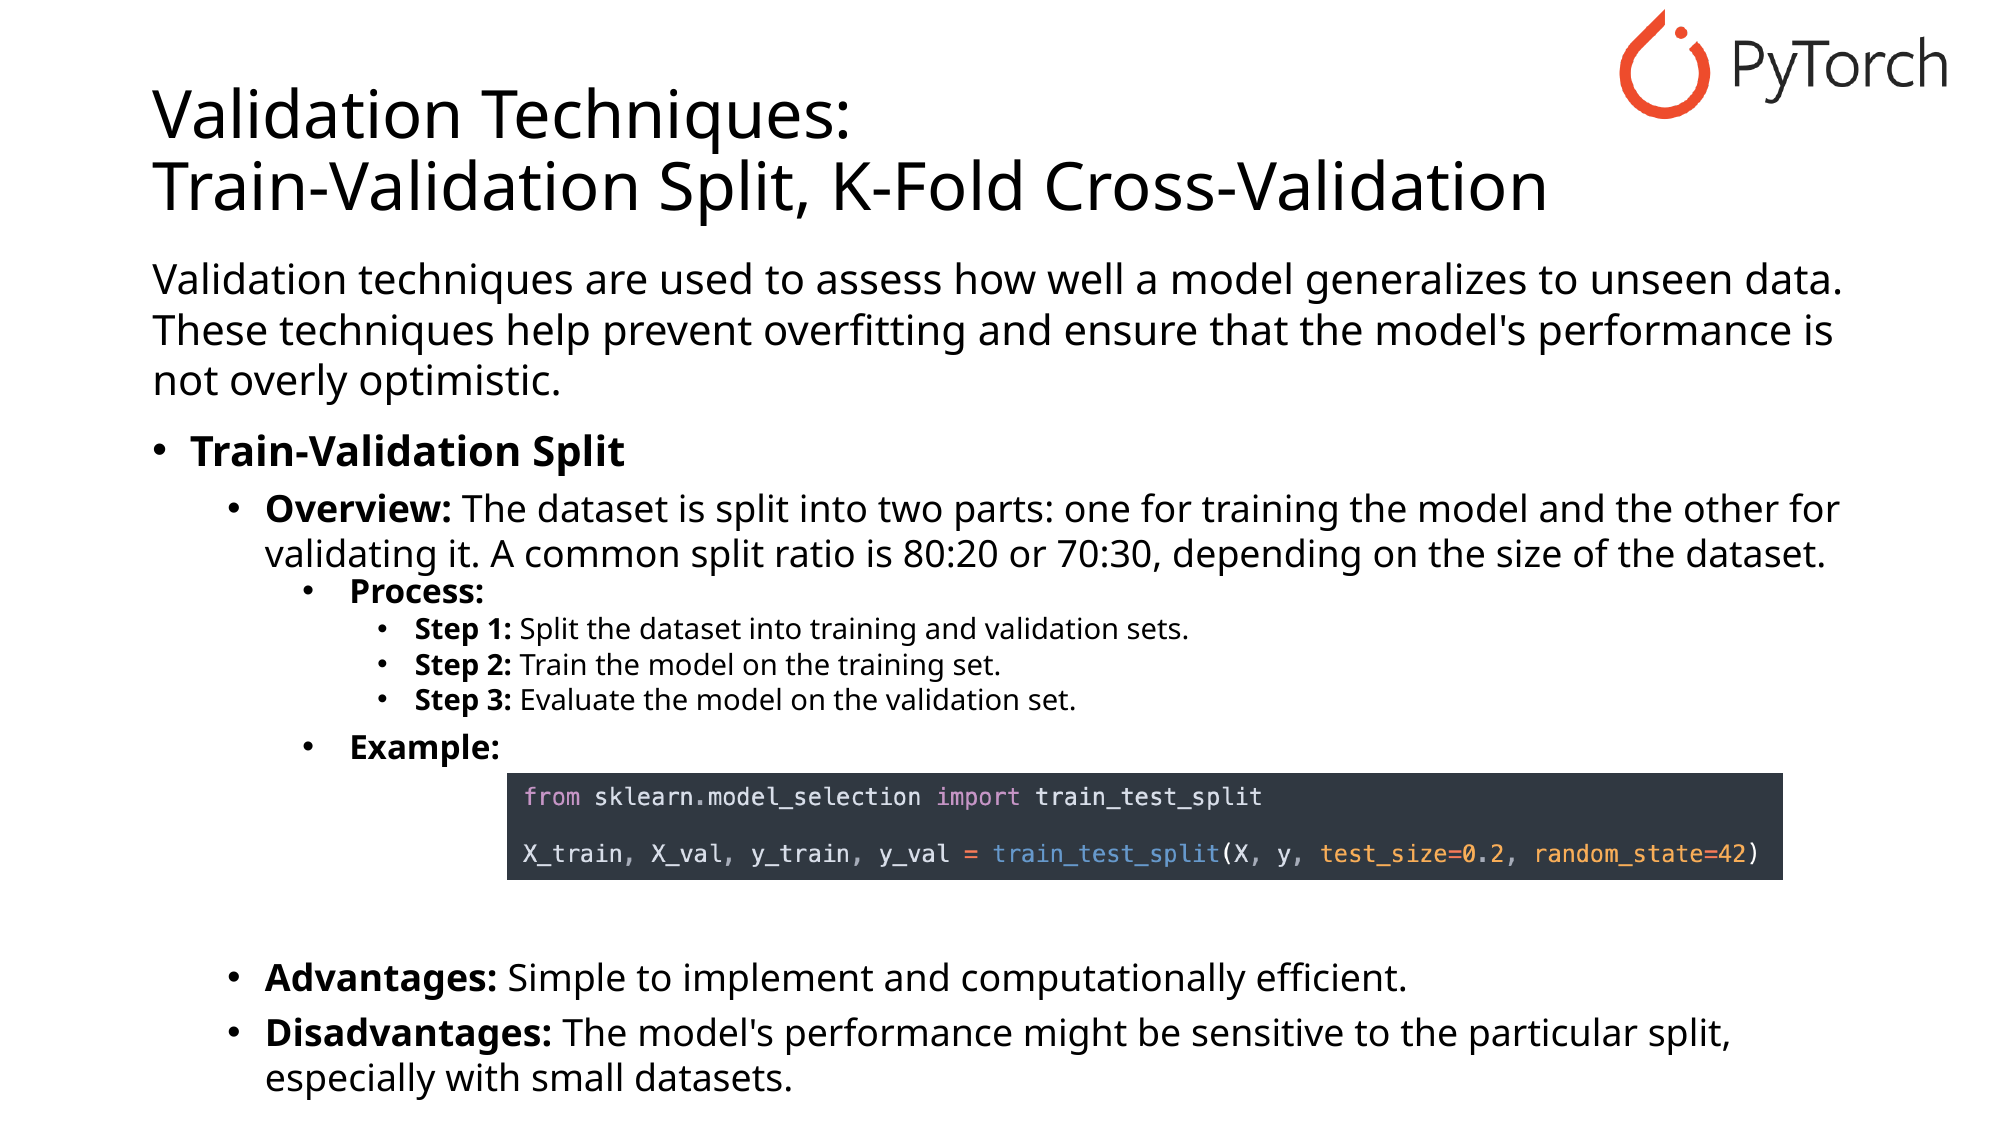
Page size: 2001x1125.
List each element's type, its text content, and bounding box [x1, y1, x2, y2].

list Validation techniques are used to assess how well a model generalizes to unseen data. These techniques help prevent overfitting and ensure that the model's performance is not overly optimistic. Train-Validation Split Overview: The dataset is split into two parts: one for training the model and the other for validating it. A common split ratio is 80:20 or 70:30, depending on the size of the dataset. Process: Step 1: Split the dataset into training and validation sets. Step 2: Train the model on the training set. Step 3: Evaluate the model on the validation set. Example: Advantages: Simple to implement and computationally efficient. Disadvantages: The model's performance might be sensitive to the particular split, especially with small datasets. [137, 245, 1863, 1036]
picture [506, 772, 1783, 880]
title Validation Techniques: Train-Validation Split, K-Fold Cross-Validation [137, 59, 1863, 245]
picture [1596, 0, 1970, 157]
